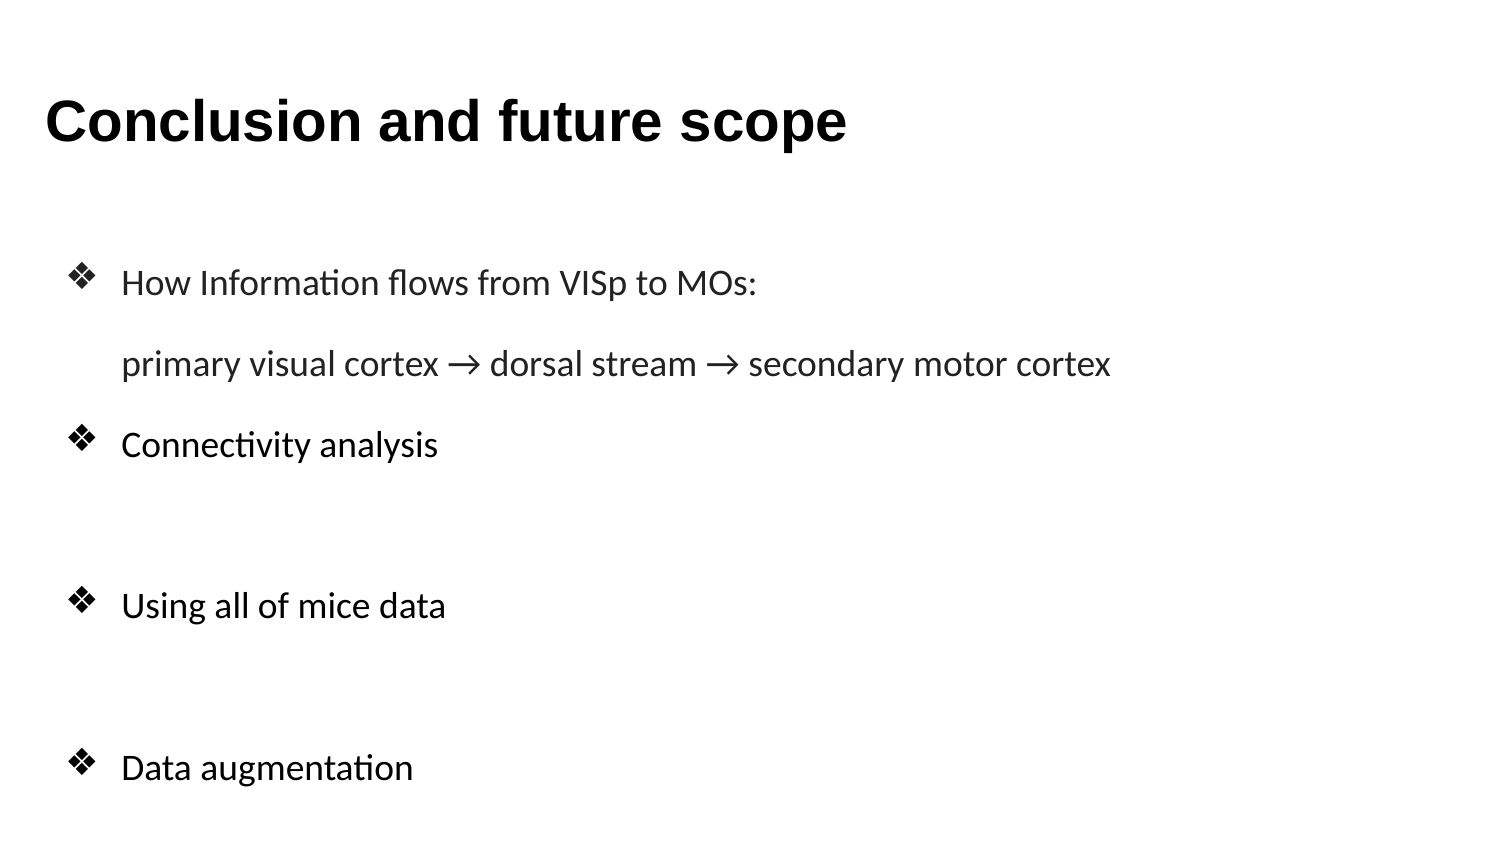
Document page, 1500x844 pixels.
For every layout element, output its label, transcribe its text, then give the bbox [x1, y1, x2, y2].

text_box How Information flows from VISp to MOs: primary visual cortex → dorsal stream → secondary motor cortex Connectivity analysis Using all of mice data Data augmentation [31, 169, 1469, 844]
text_box Conclusion and future scope [30, 68, 1009, 169]
